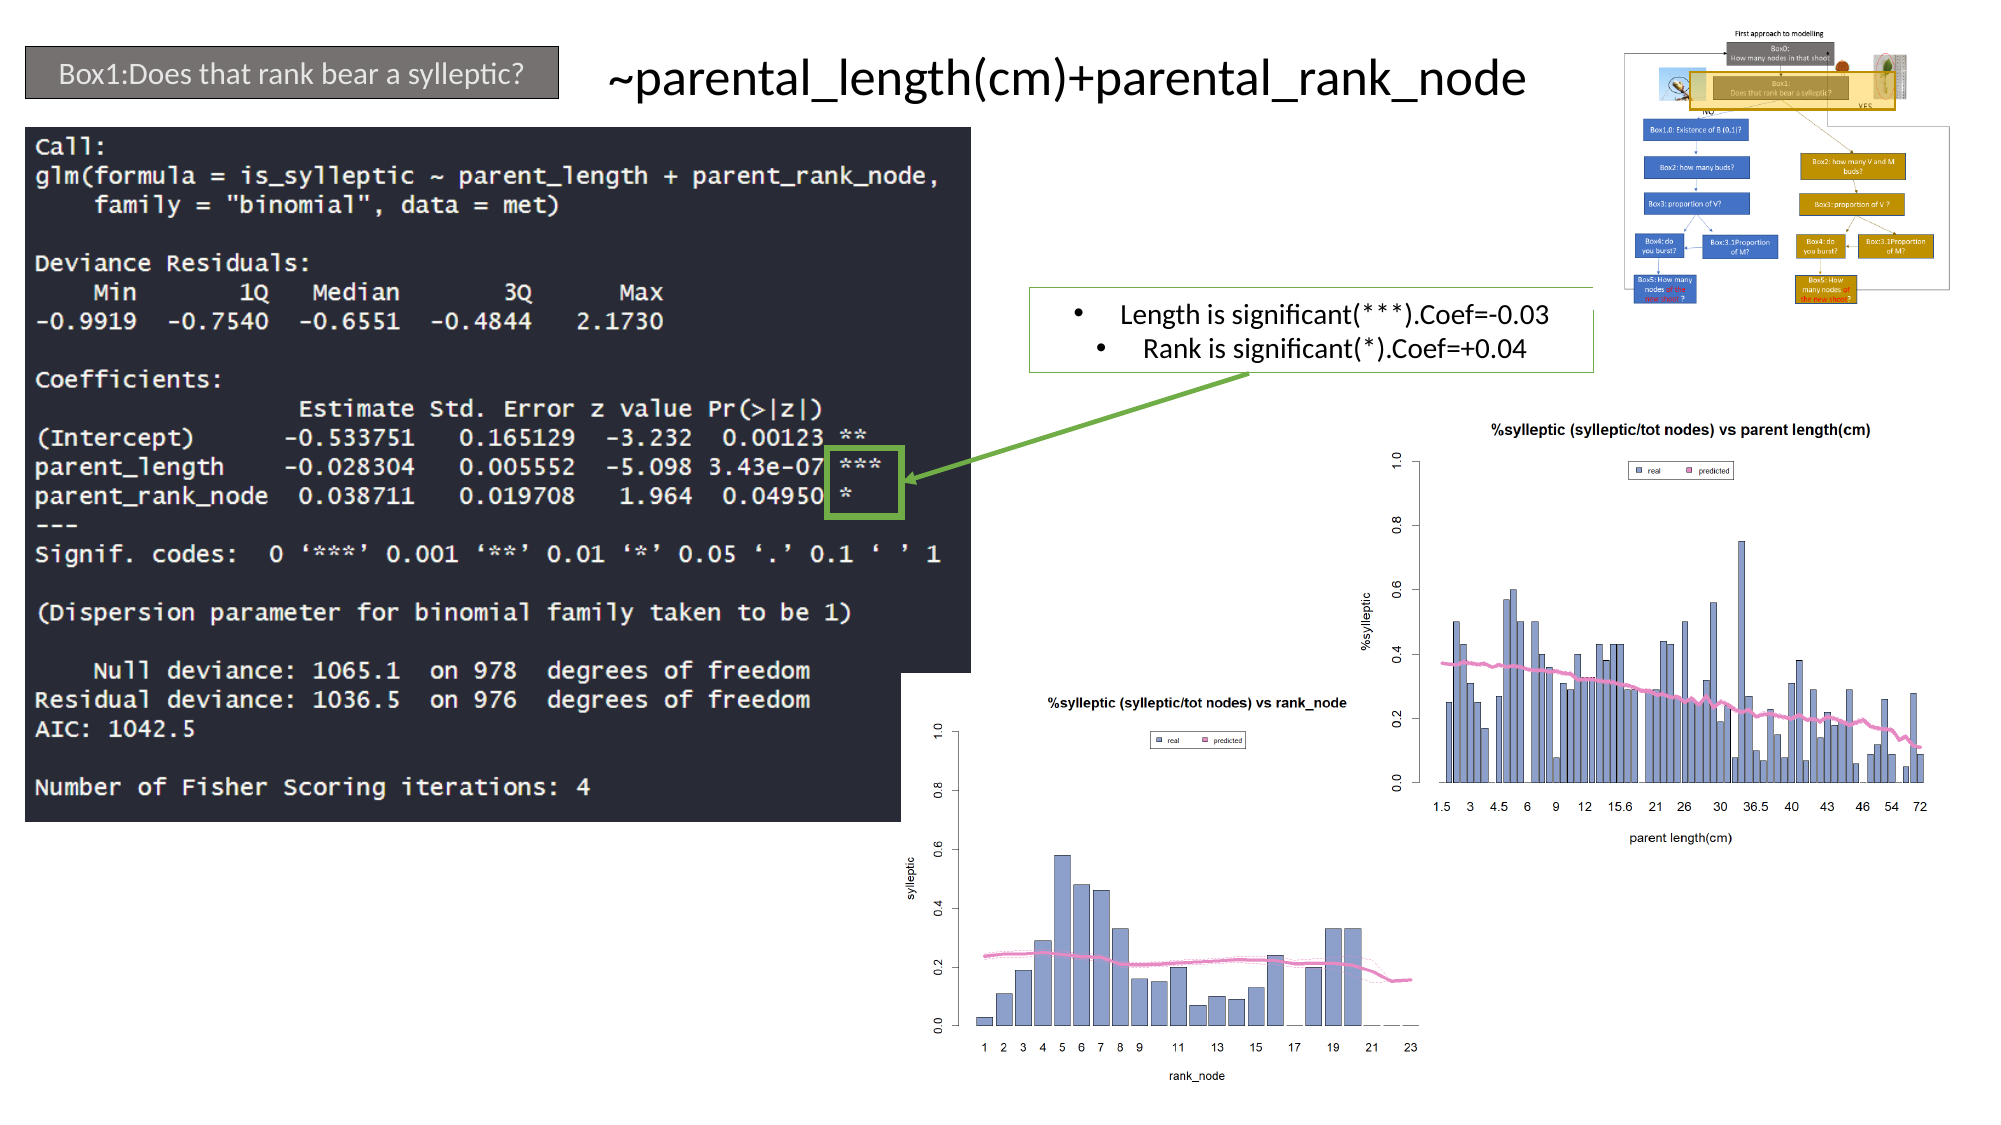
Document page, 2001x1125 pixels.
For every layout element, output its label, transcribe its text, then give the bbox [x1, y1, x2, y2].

text_box Box1:Does that rank bear a sylleptic? [25, 46, 559, 99]
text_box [901, 373, 1249, 483]
picture [25, 127, 1975, 1098]
picture [1593, 23, 1975, 310]
text_box ~parental_length(cm)+parental_rank_node [593, 35, 1593, 114]
text_box Length is significant(***).Coef=-0.03 Rank is significant(*).Coef=+0.04 [1029, 287, 1594, 373]
